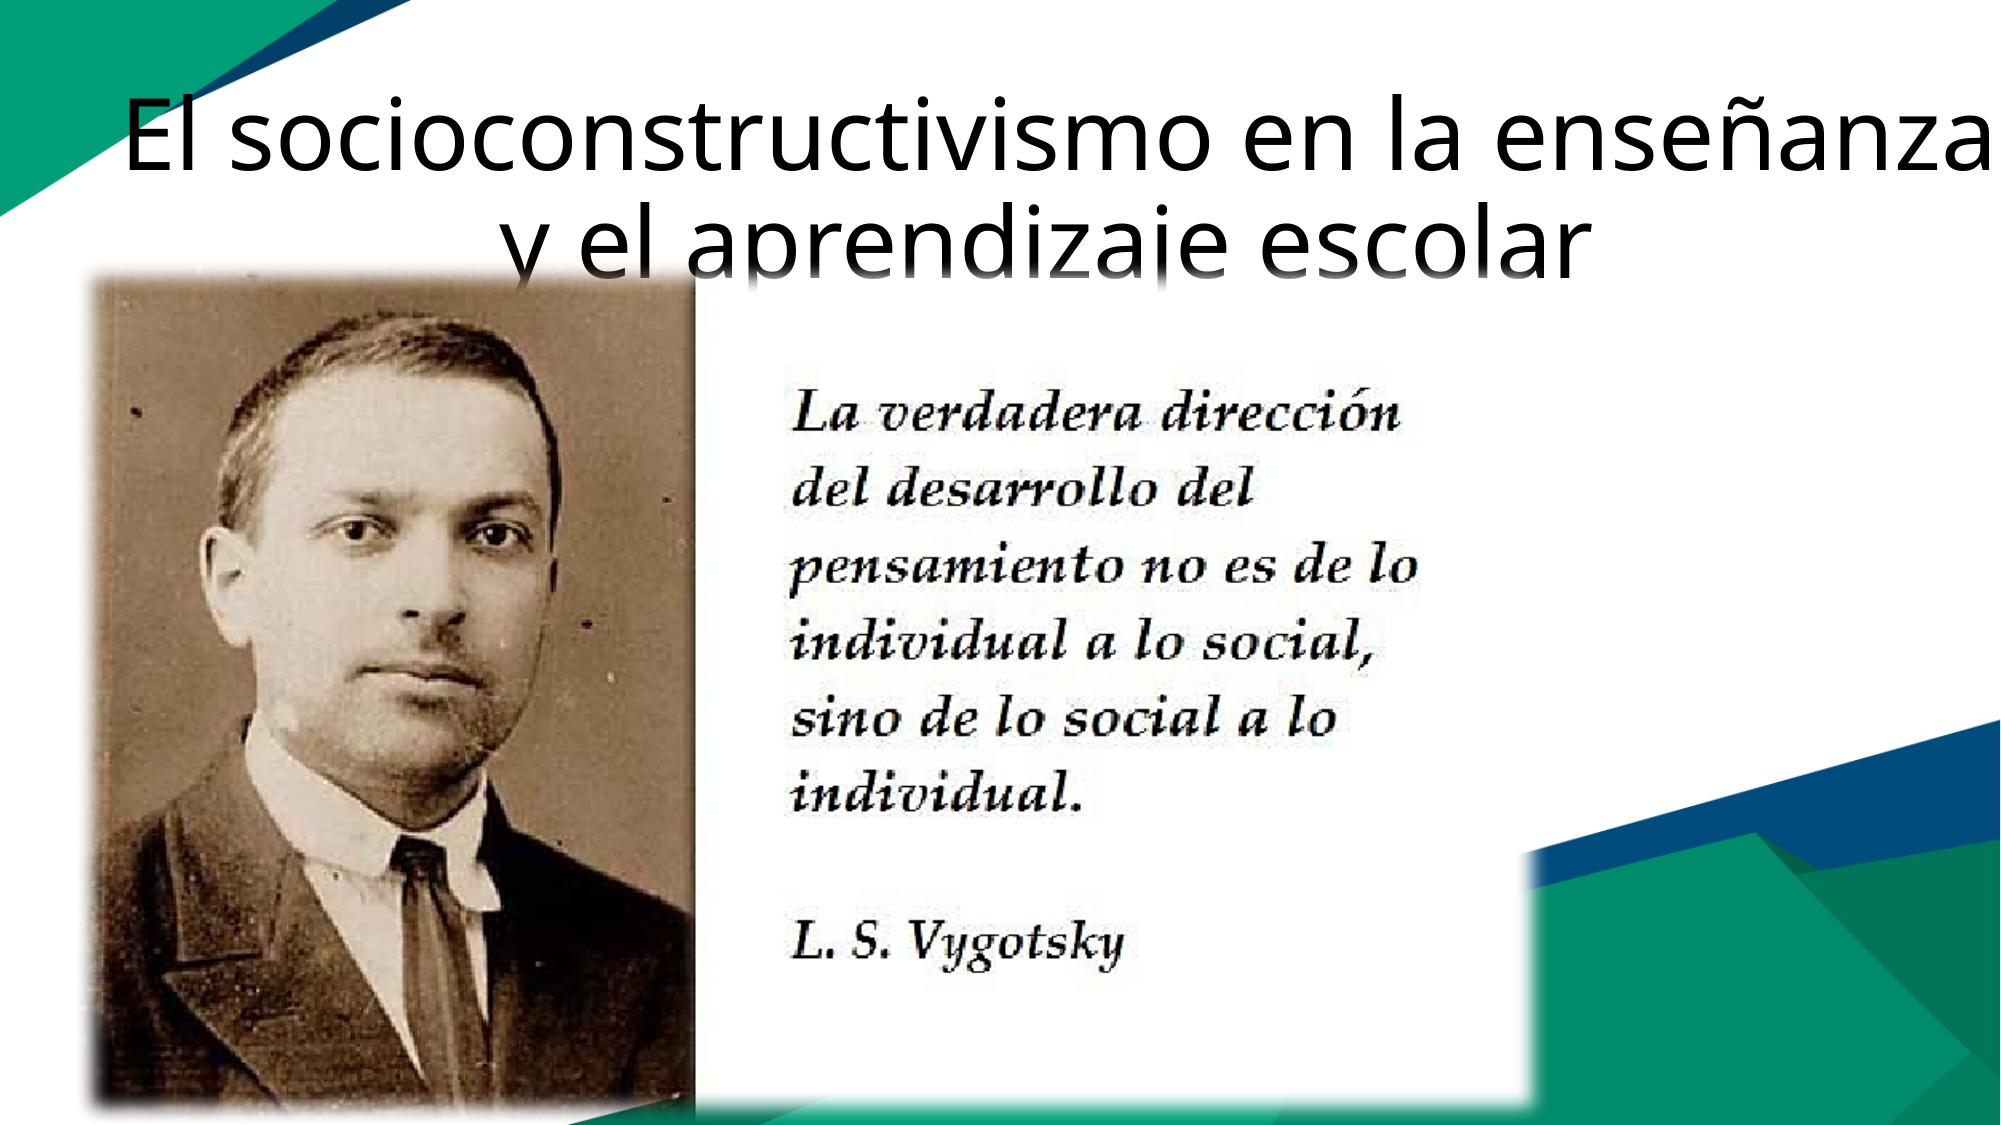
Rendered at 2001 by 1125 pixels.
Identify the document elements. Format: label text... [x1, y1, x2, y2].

text_box El socioconstructivismo en la enseñanza y el aprendizaje escolar [76, 76, 2000, 359]
picture [0, 0, 2001, 1125]
